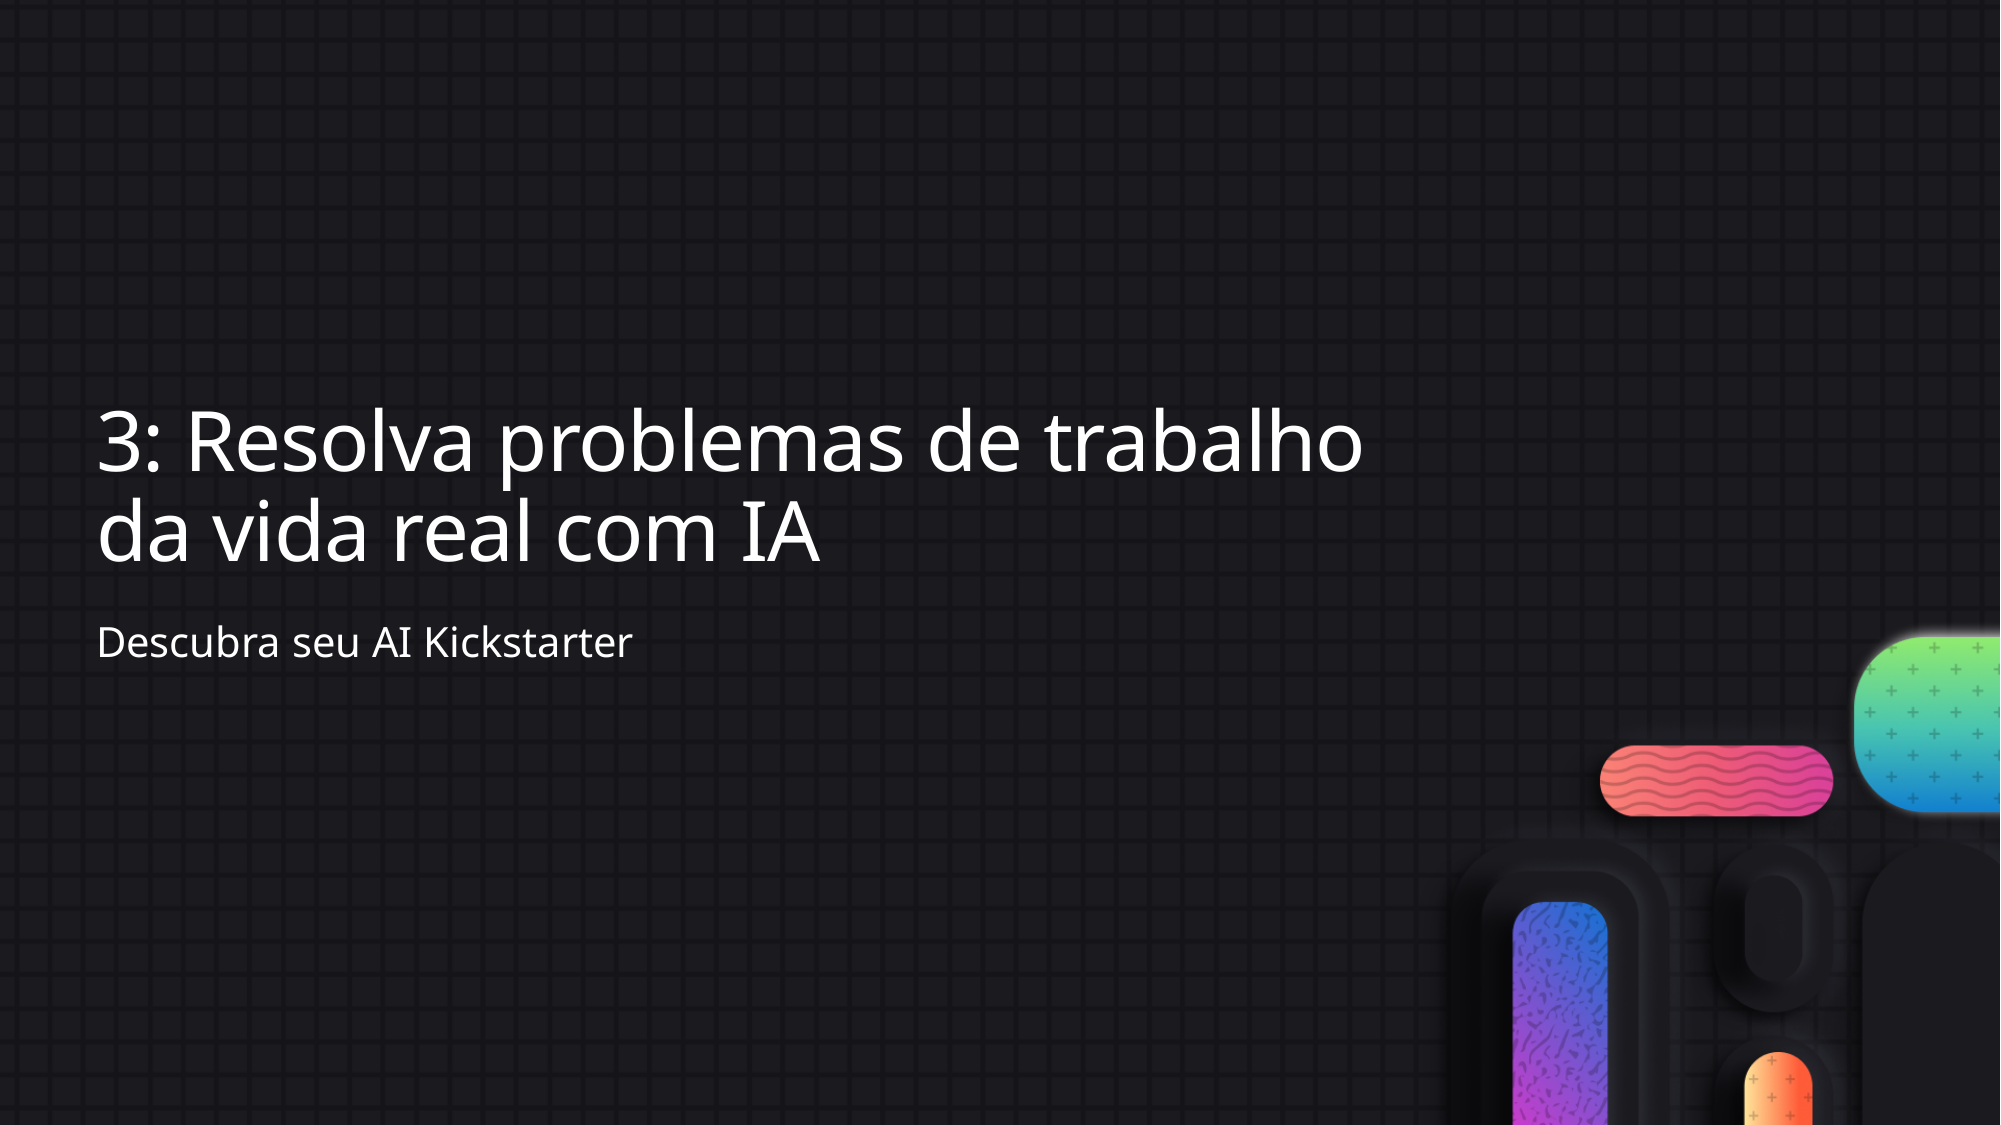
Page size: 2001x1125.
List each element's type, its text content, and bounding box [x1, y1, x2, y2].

title 3: Resolva problemas de trabalho da vida real com IA [96, 397, 2000, 580]
picture [0, 0, 2000, 1125]
list Descubra seu AI Kickstarter [96, 615, 1116, 666]
